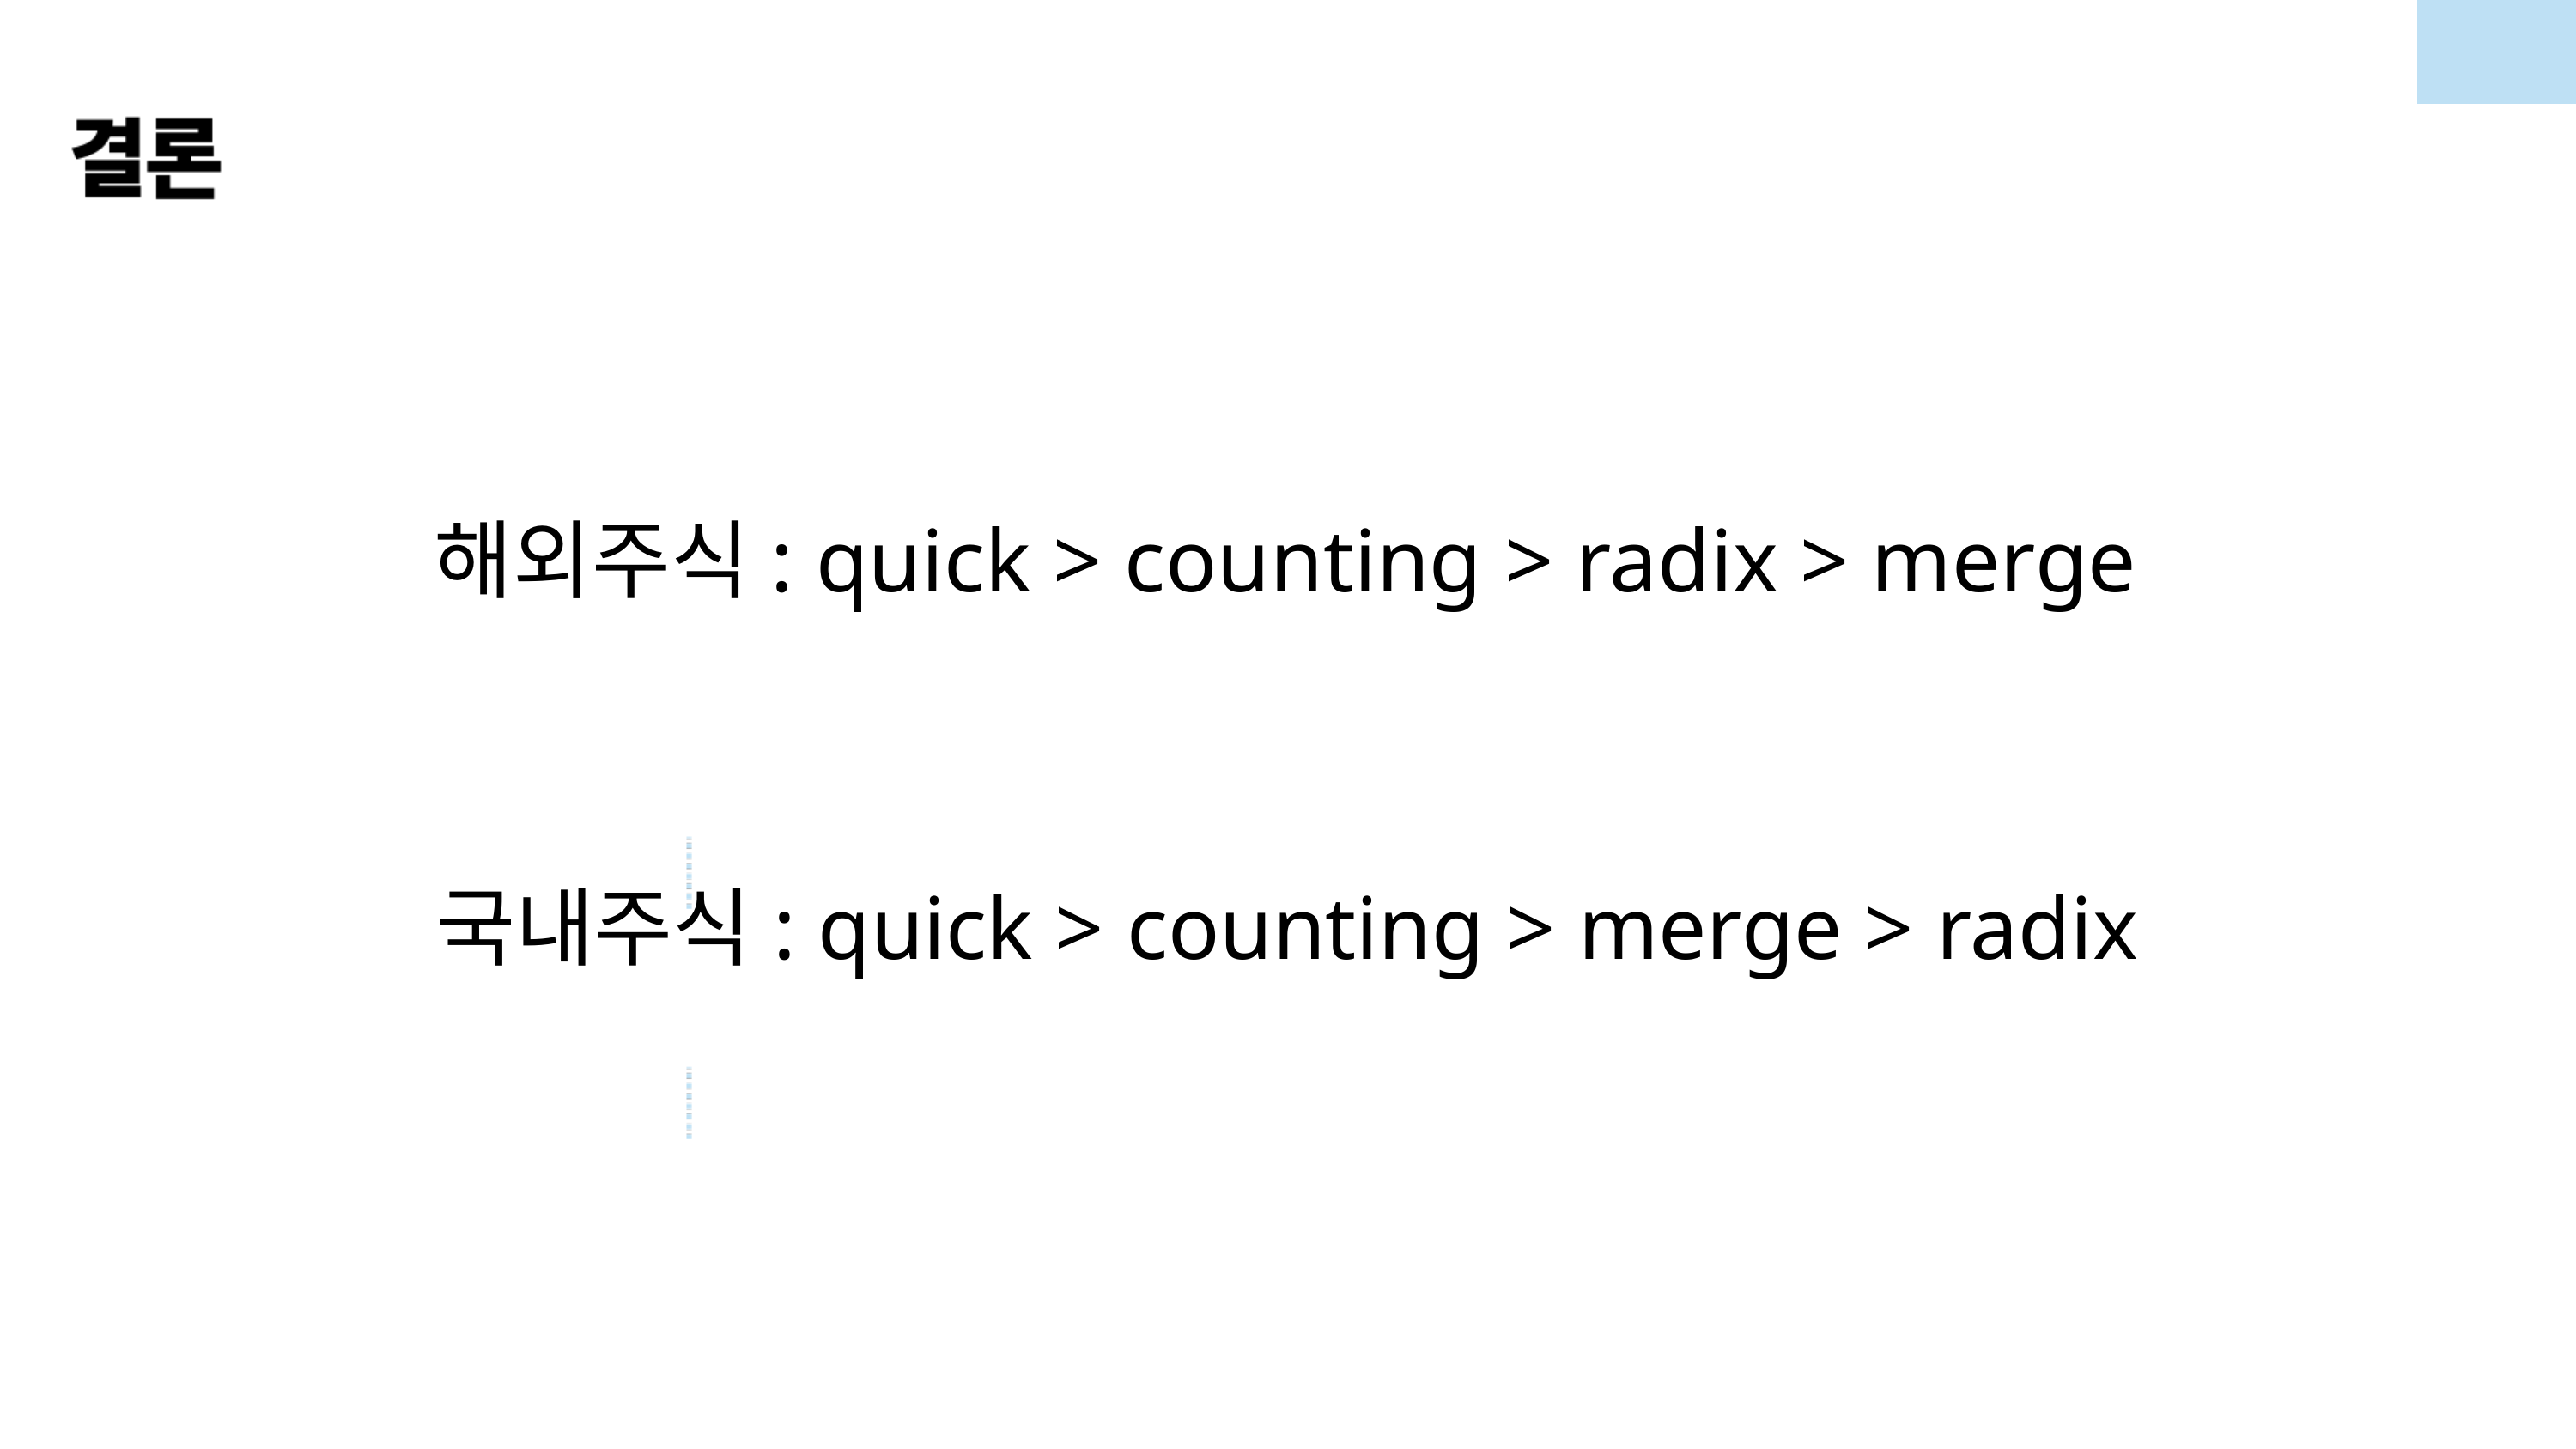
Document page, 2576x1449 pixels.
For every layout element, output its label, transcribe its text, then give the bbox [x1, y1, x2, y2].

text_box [2416, 0, 2576, 104]
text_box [653, 1100, 726, 1106]
picture [687, 1106, 691, 1138]
picture [687, 837, 691, 867]
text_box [653, 870, 726, 876]
picture [40, 59, 226, 299]
text_box 국내주식: quick > counting > merge > radix [423, 867, 2153, 984]
text_box 해외주식: quick > counting > radix > merge [421, 500, 2151, 616]
picture [687, 1067, 691, 1100]
